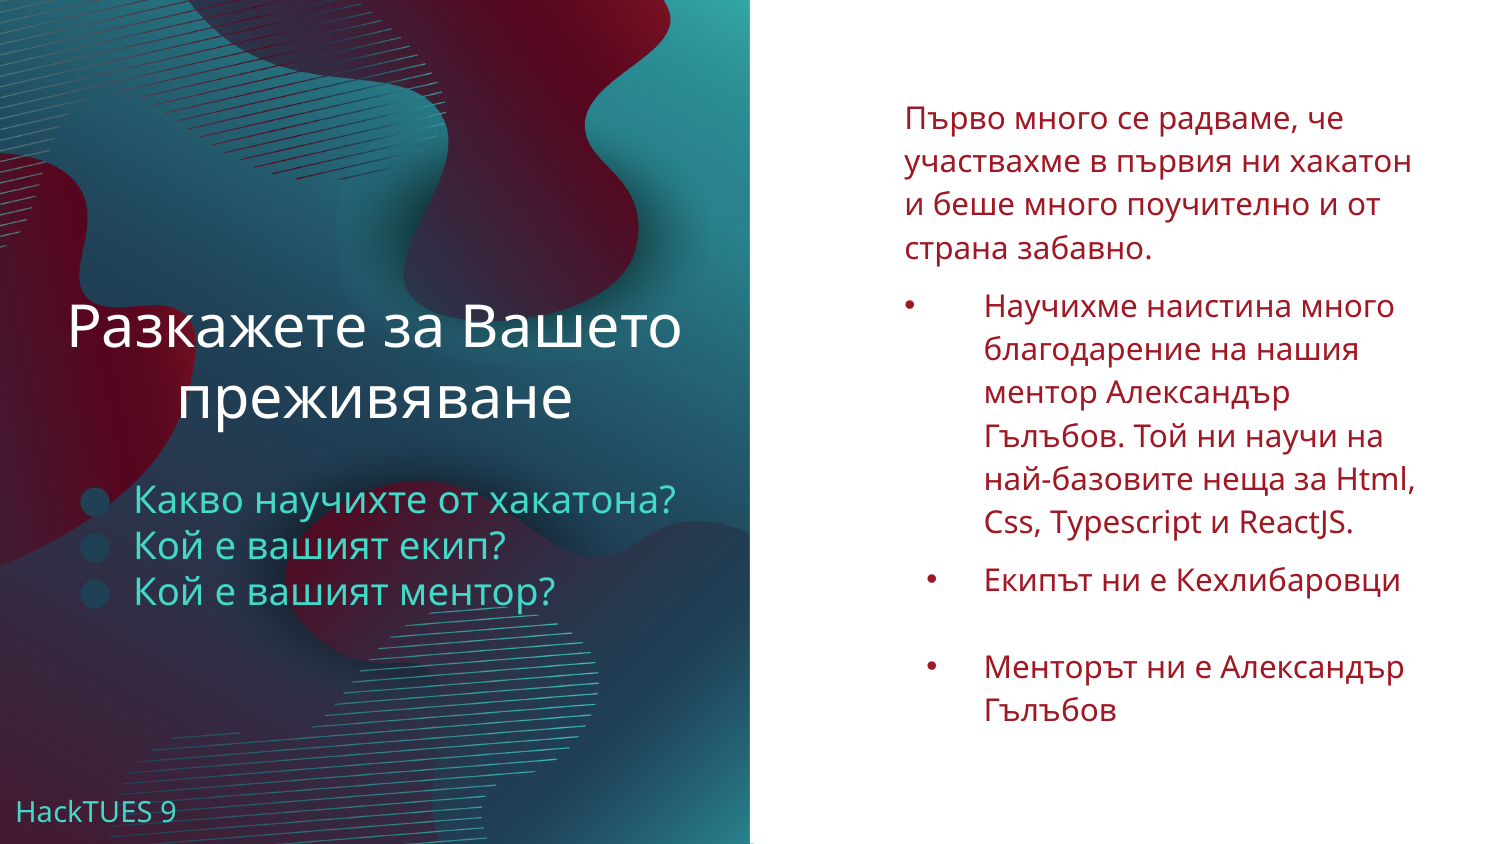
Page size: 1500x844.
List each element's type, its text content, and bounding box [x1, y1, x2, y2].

subtitle Какво научихте от хакатона? Кой е вашият екип? Кой е вашият ментор? [43, 459, 708, 663]
picture [0, 0, 749, 844]
list Първо много се радваме, че участвахме в първия ни хакатон и беше много поучително и от страна забавно. Научихме наистина много благодарение на нашия ментор Александър Гълъбов. Той ни научи на най-базовите неща за Html, Css, Typescript и ReactJS. Екипът ни е Кехлибаровци Менторът ни е Александър Гълъбов [810, 20, 1440, 759]
title Разкажете за Вашето преживяване [43, 202, 708, 446]
